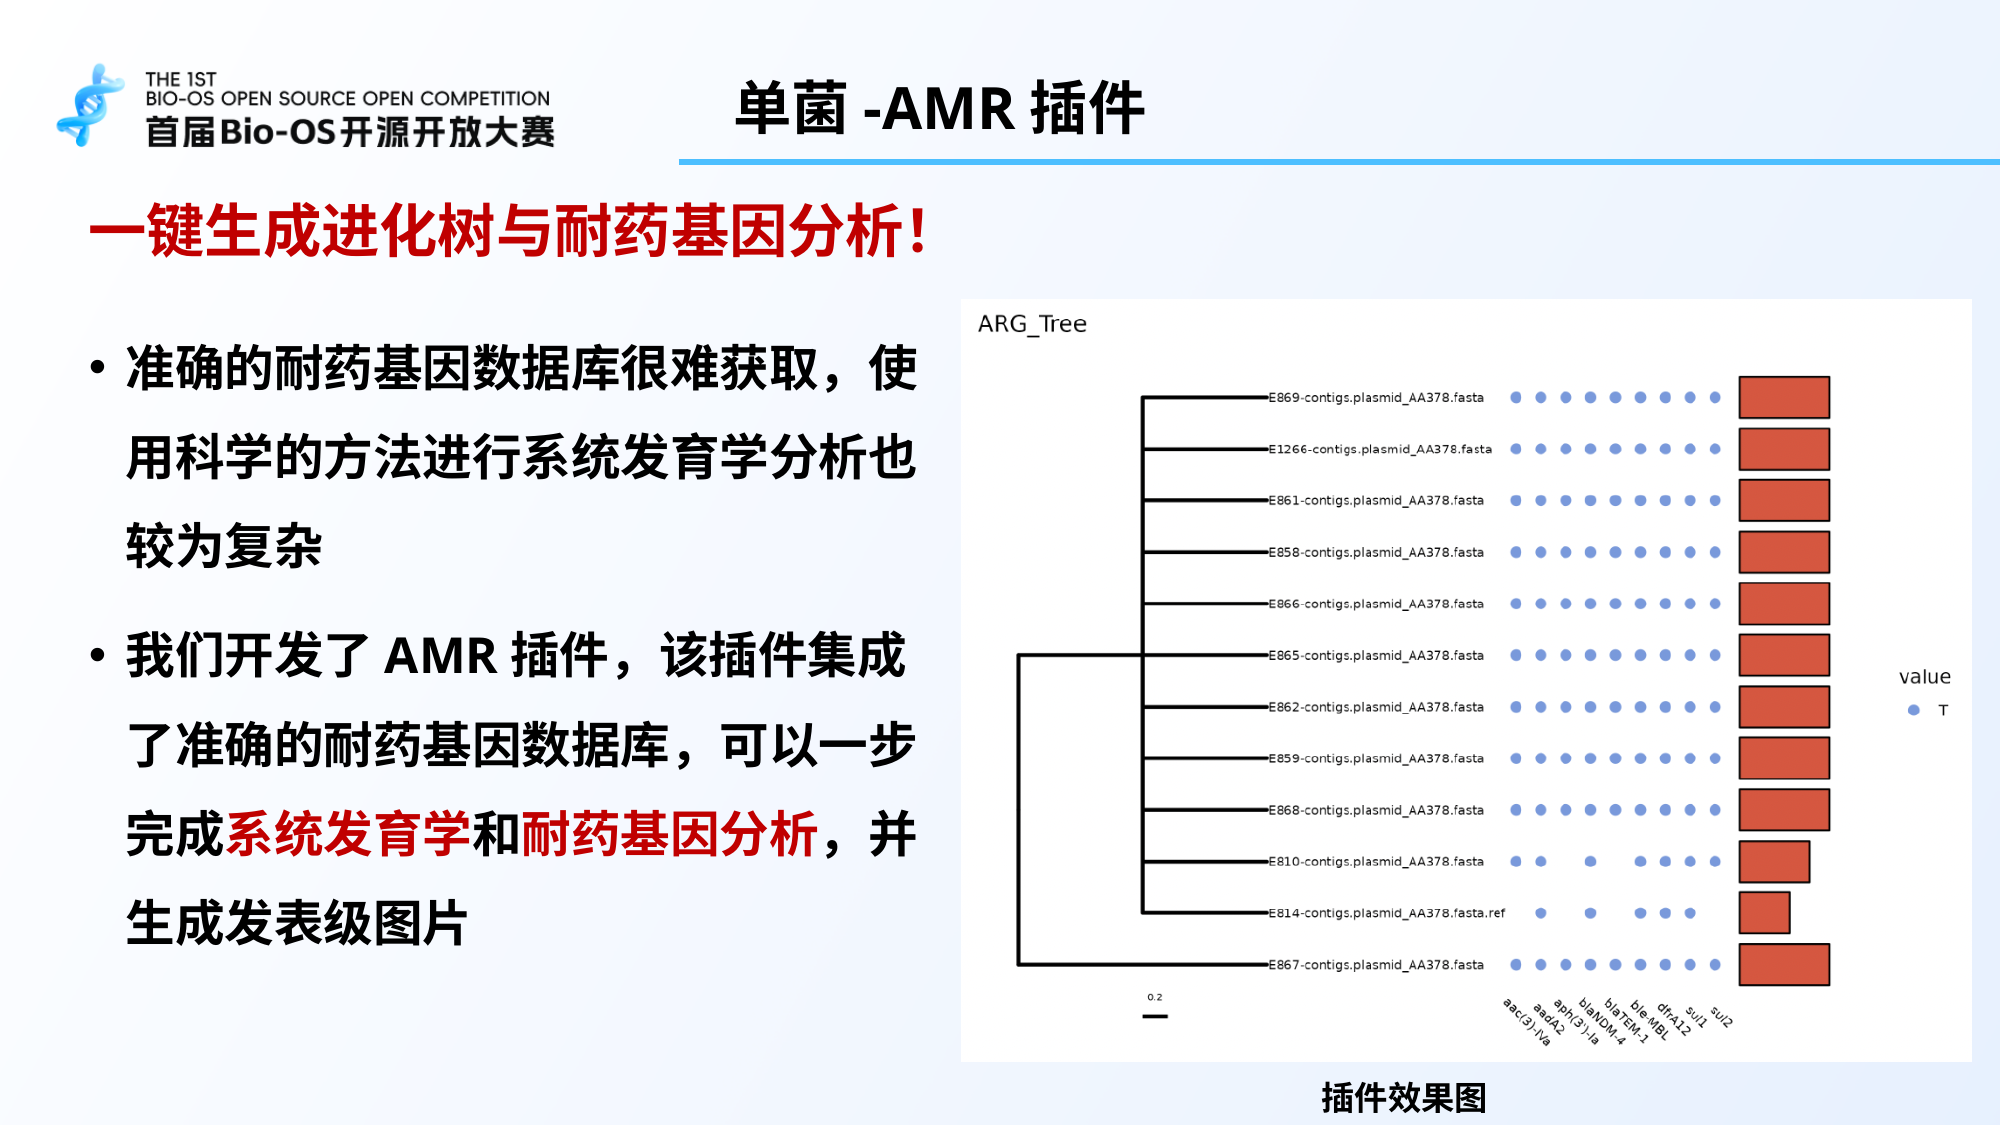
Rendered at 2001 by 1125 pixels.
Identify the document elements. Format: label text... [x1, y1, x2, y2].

text_box 插件效果图 [1307, 1069, 1504, 1125]
text_box 一键生成进化树与耐药基因分析！ [73, 186, 1759, 271]
title 单菌-AMR插件 [718, 17, 2000, 187]
picture [0, 0, 2000, 1125]
text_box 准确的耐药基因数据库很难获取，使用科学的方法进行系统发育学分析也较为复杂 我们开发了AMR插件，该插件集成了准确的耐药基因数据库，可以一步完成系统发育学和耐药基因分析，并生成发表级图片 [73, 299, 961, 964]
